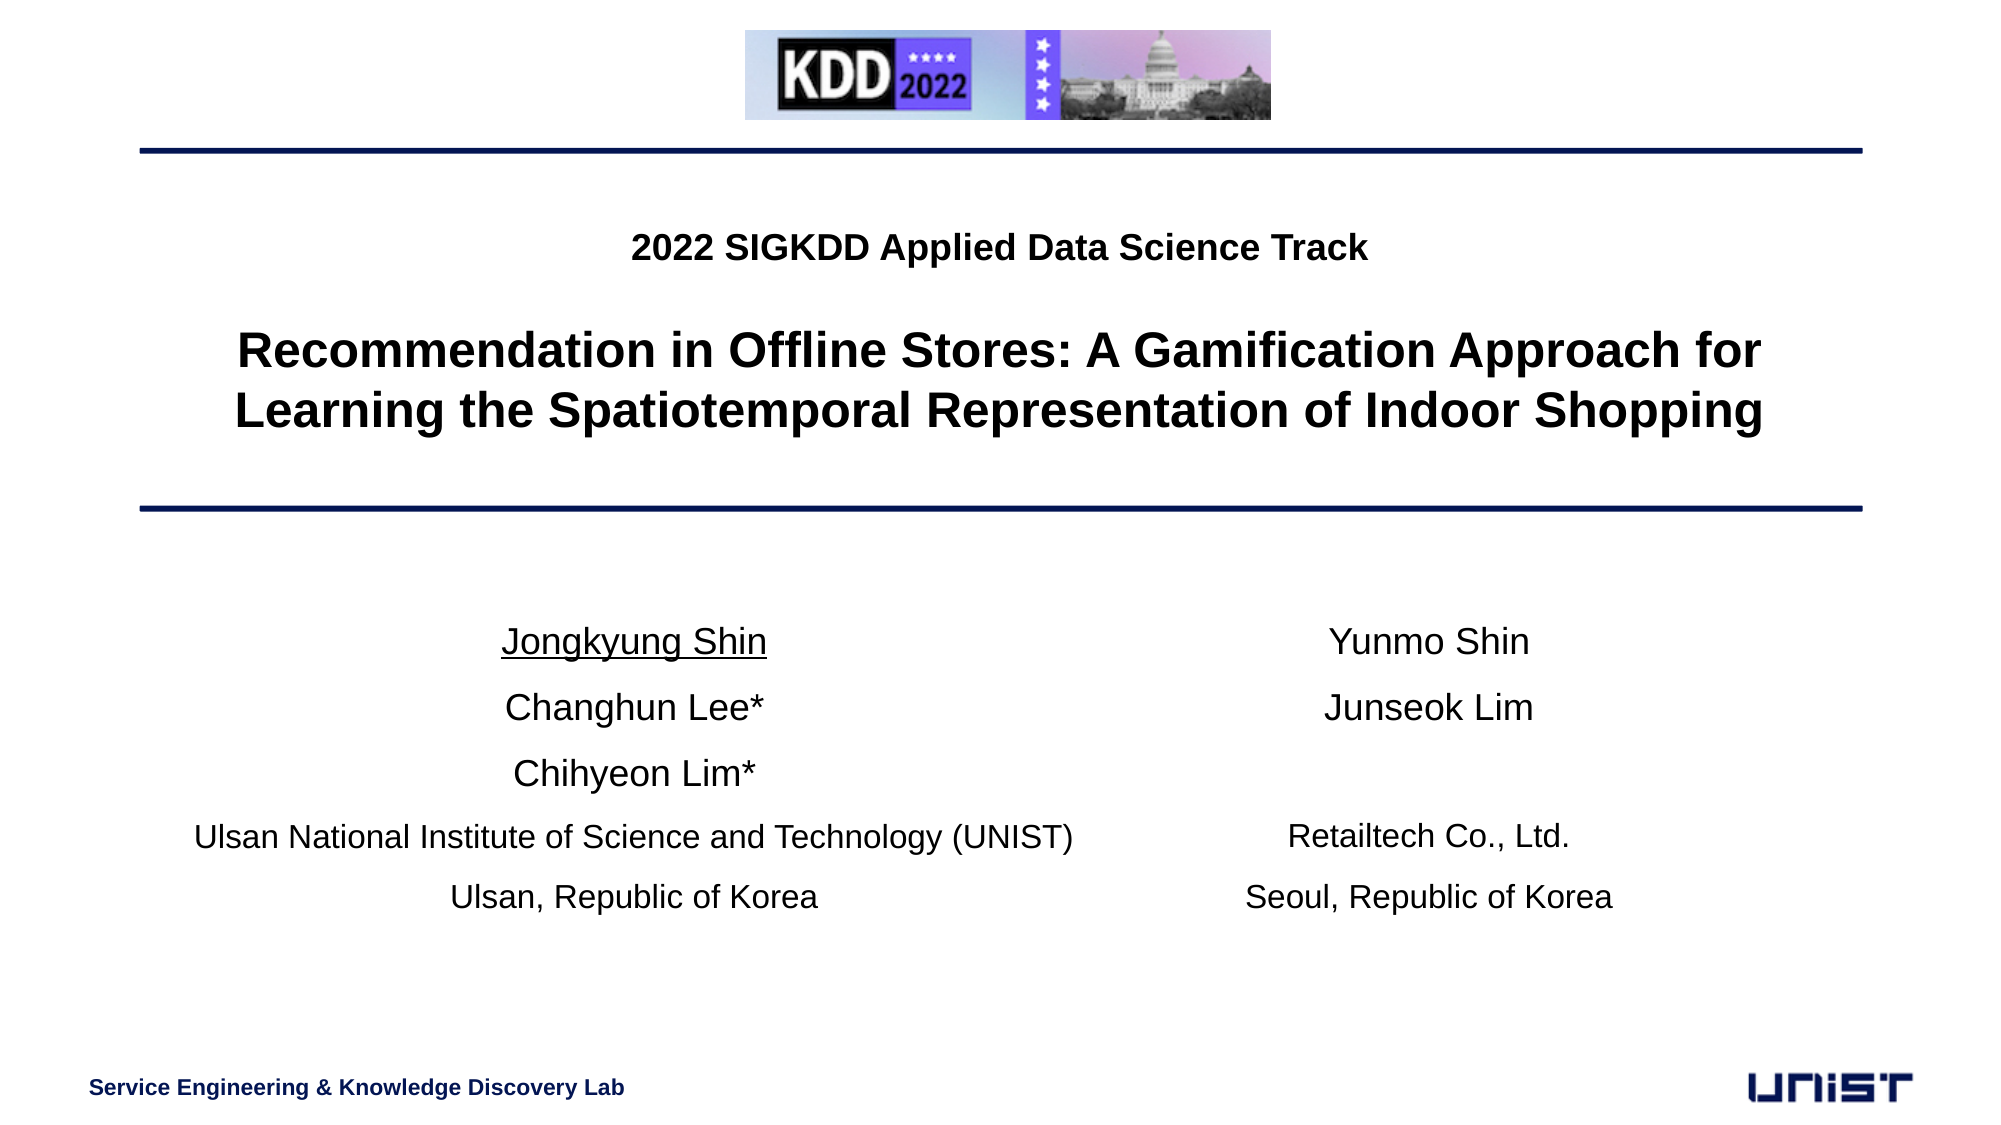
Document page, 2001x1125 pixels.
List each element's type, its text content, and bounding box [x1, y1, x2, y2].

text_box Yunmo Shin Junseok Lim Retailtech Co., Ltd. Seoul, Republic of Korea [1008, 609, 1850, 987]
picture [745, 30, 1272, 120]
picture [1732, 1051, 1925, 1123]
subtitle Jongkyung Shin Changhun Lee* Chihyeon Lim* Ulsan National Institute of Science and Technology (UNIST) Ulsan, Republic of Korea [136, 609, 1133, 988]
title 2022 SIGKDD Applied Data Science Track Recommendation in Offline Stores: A Gamification Approach for Learning the Spatiotemporal Representation of Indoor Shopping [150, 168, 1850, 492]
